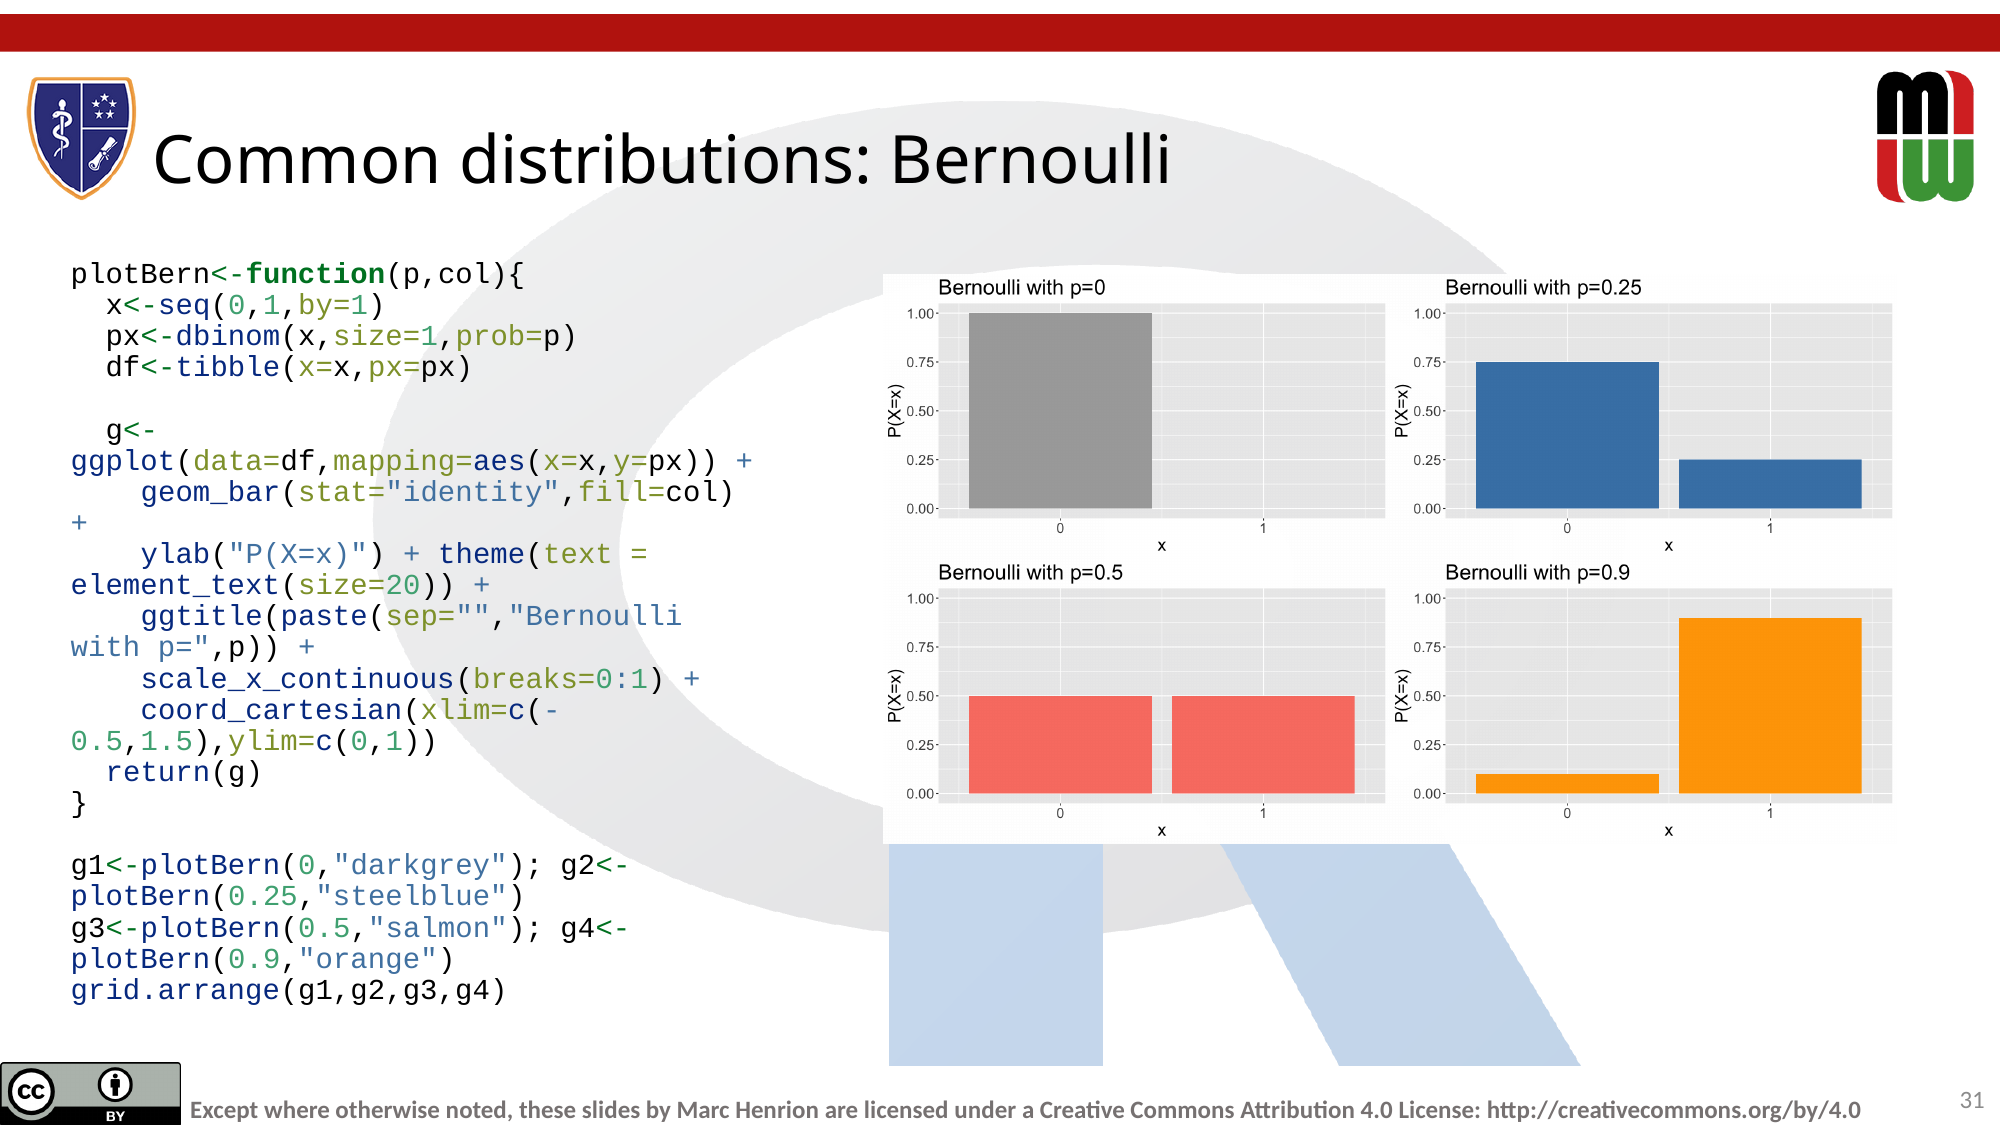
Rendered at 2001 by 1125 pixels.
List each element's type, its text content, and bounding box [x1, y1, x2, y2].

picture [0, 53, 161, 215]
title Common distributions: Bernoulli [137, 75, 1256, 206]
picture [0, 1062, 181, 1125]
picture [883, 274, 1897, 844]
slide_number 31 [1550, 1073, 2000, 1125]
list plotBern<-function(p,col){ x<-seq(0,1,by=1) px<-dbinom(x,size=1,prob=p) df<-tibble(x=x,px=px) g<-ggplot(data=df,mapping=aes(x=x,y=px)) + geom_bar(stat="identity",fill=col) + ylab("P(X=x)") + theme(text = element_text(size=20)) + ggtitle(paste(sep="","Bernoulli with p=",p)) + scale_x_continuous(breaks=0:1) + coord_cartesian(xlim=c(-0.5,1.5),ylim=c(0,1)) return(g) } g1<-plotBern(0,"darkgrey"); g2<-plotBern(0.25,"steelblue") g3<-plotBern(0.5,"salmon"); g4<-plotBern(0.9,"orange") grid.arrange(g1,g2,g3,g4) [55, 251, 783, 1022]
